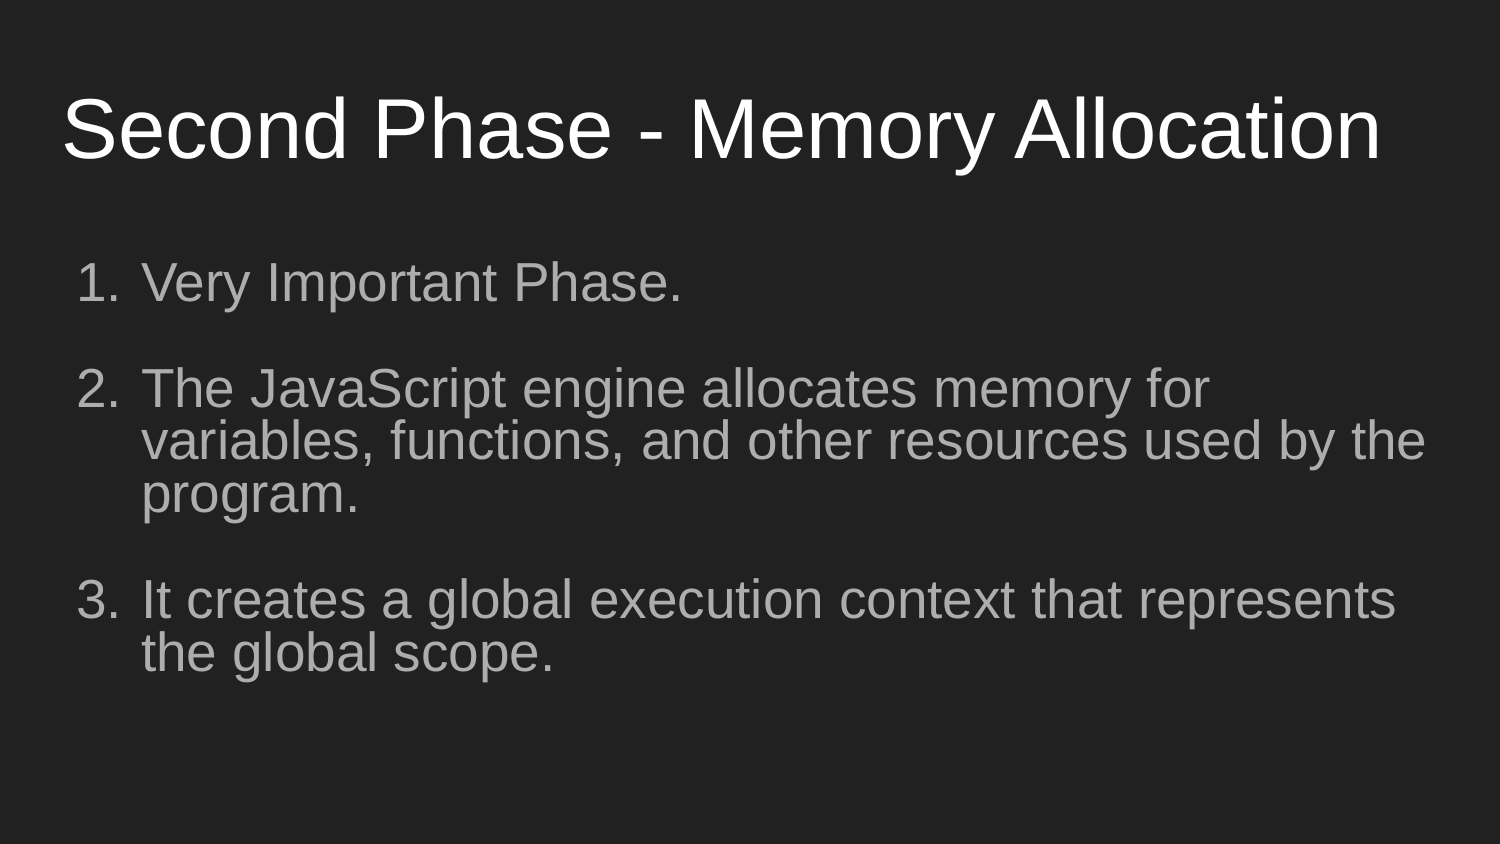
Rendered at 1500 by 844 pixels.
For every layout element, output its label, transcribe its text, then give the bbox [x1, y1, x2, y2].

title Second Phase - Memory Allocation [23, 35, 1422, 191]
subtitle Very Important Phase. The JavaScript engine allocates memory for variables, functions, and other resources used by the program. It creates a global execution context that represents the global scope. [51, 244, 1449, 844]
